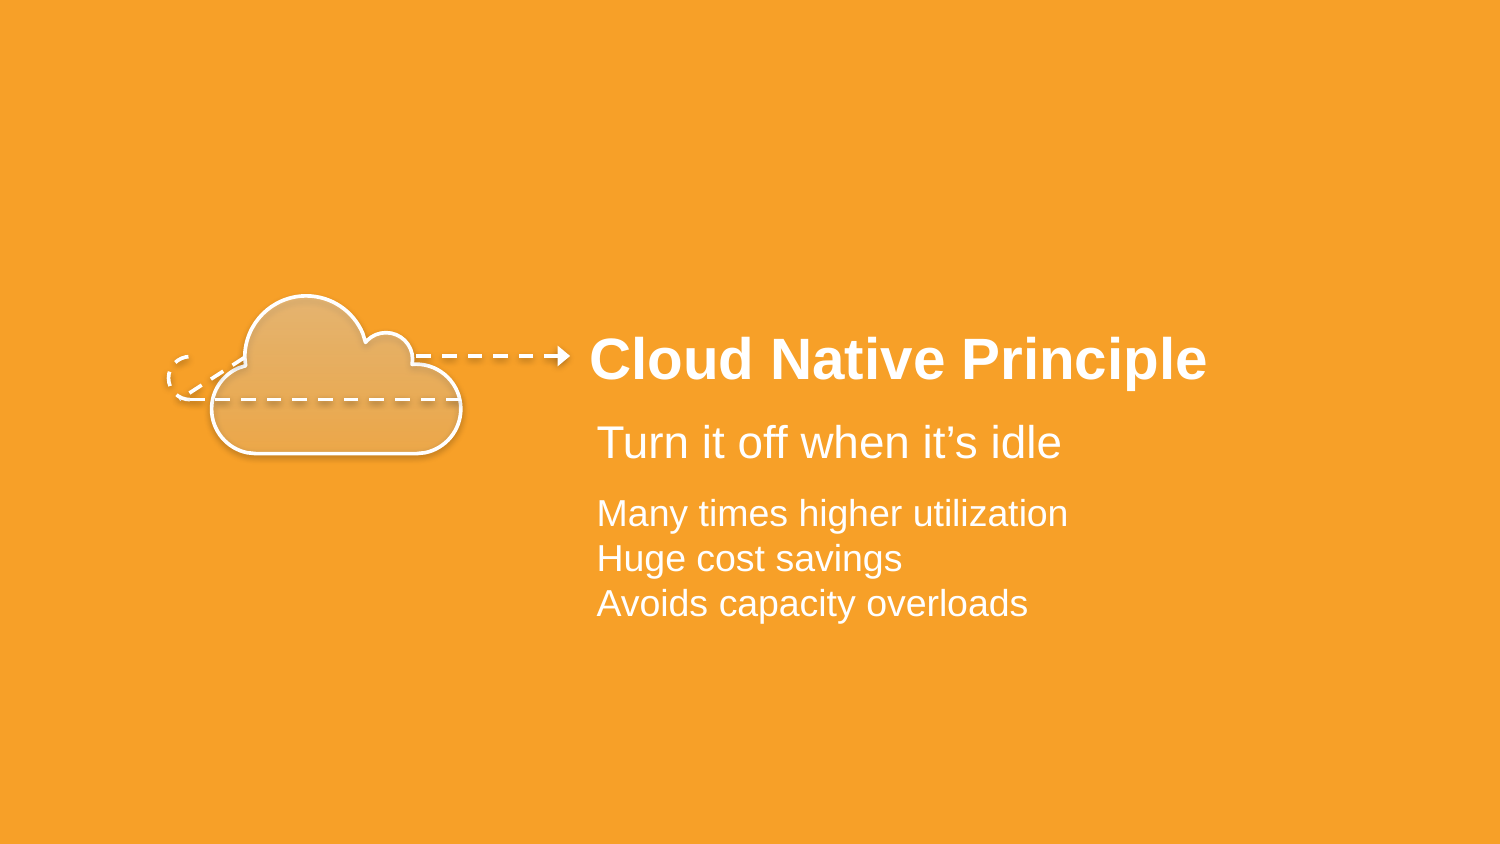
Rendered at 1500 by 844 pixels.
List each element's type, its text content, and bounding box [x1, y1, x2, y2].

text_box Cloud Native Principle [574, 321, 1307, 468]
text_box [210, 408, 462, 455]
text_box [167, 355, 191, 400]
text_box [212, 295, 460, 397]
text_box Turn it off when it’s idle Many times higher utilization Huge cost savings Avoids capacity overloads [581, 405, 1400, 631]
